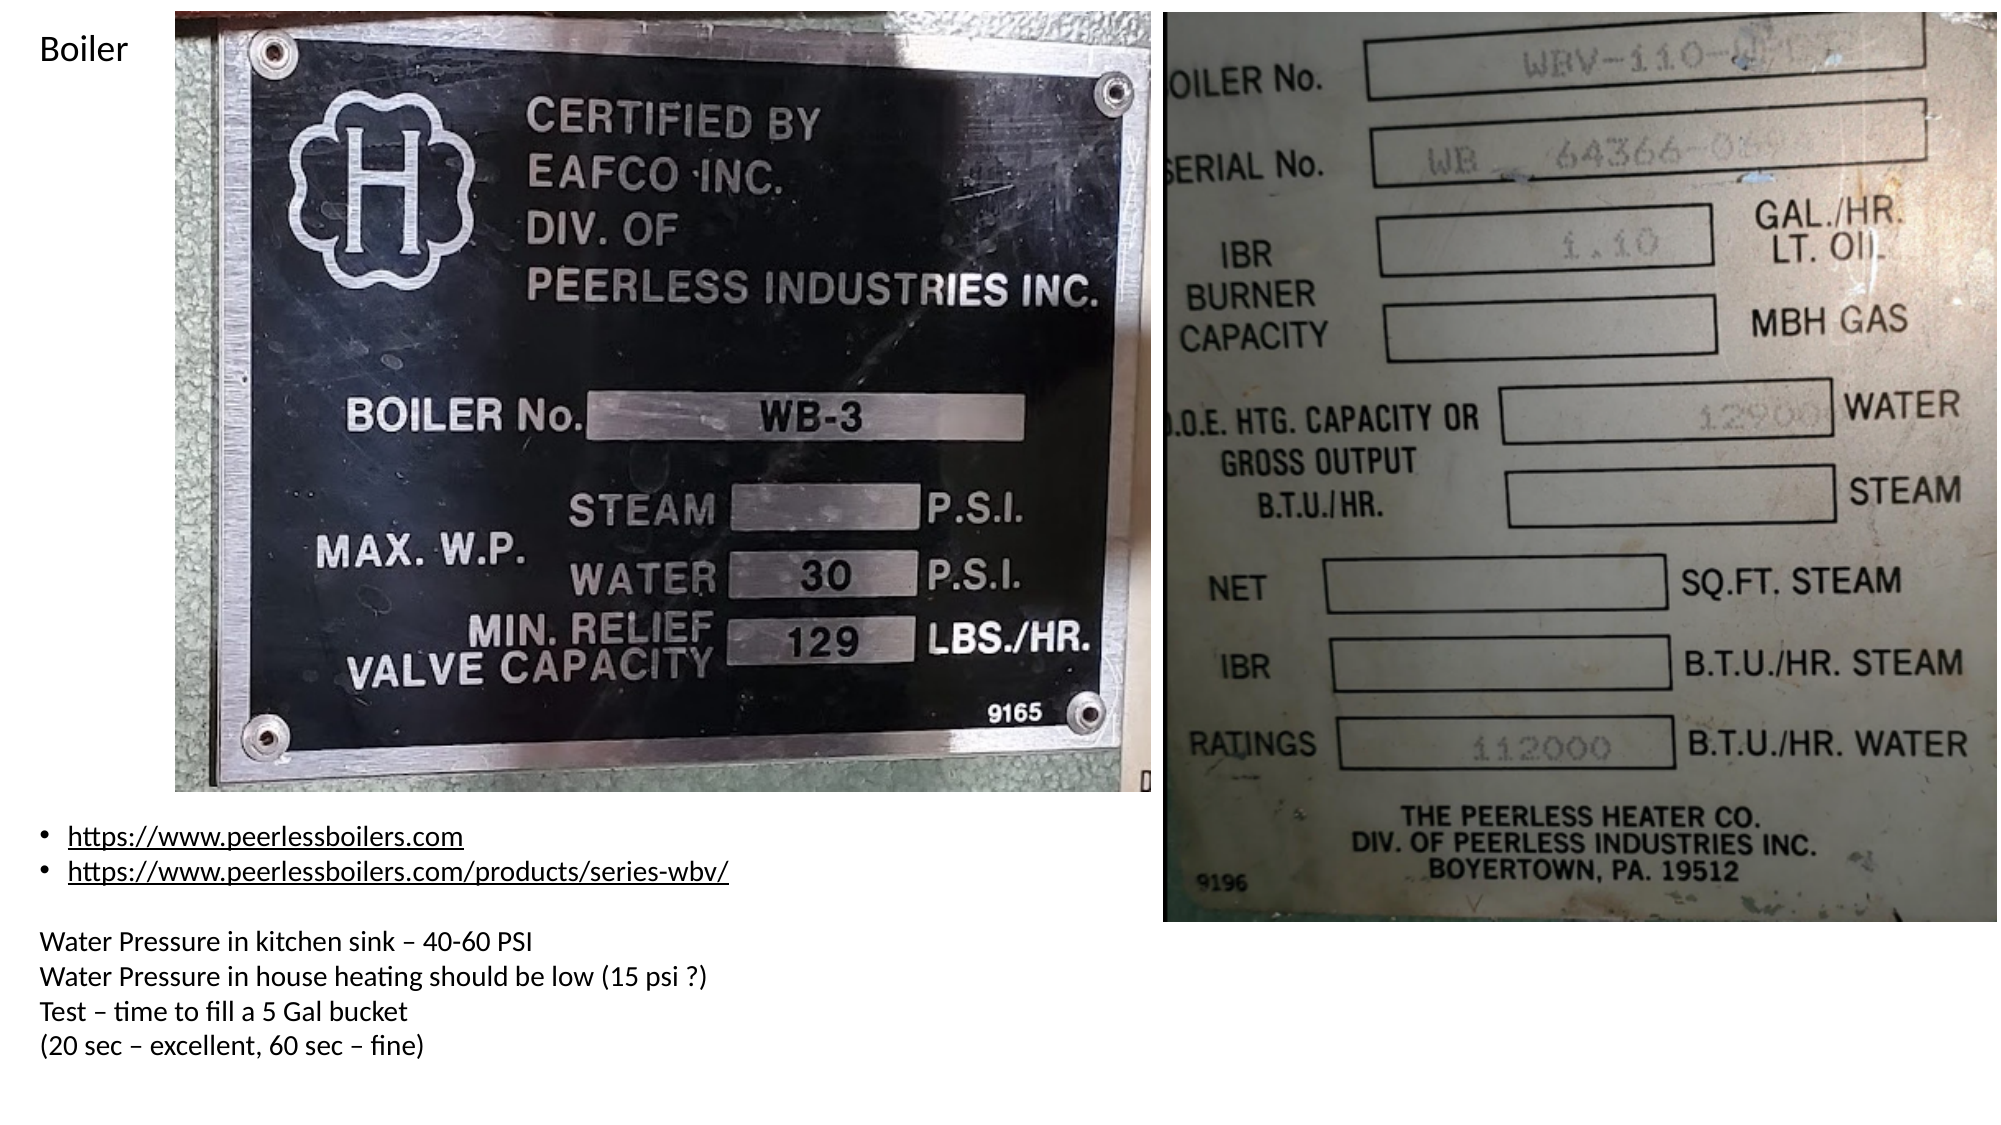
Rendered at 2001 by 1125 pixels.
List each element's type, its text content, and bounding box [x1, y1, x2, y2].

picture [175, 11, 1151, 792]
text_box Boiler [24, 16, 175, 76]
text_box https://www.peerlessboilers.com https://www.peerlessboilers.com/products/series-wbv/ Water Pressure in kitchen sink – 40-60 PSI Water Pressure in house heating should be low (15 psi ?) Test – time to fill a 5 Gal bucket (20 sec – excellent, 60 sec – fine) [24, 809, 791, 1070]
picture [1163, 12, 1997, 922]
